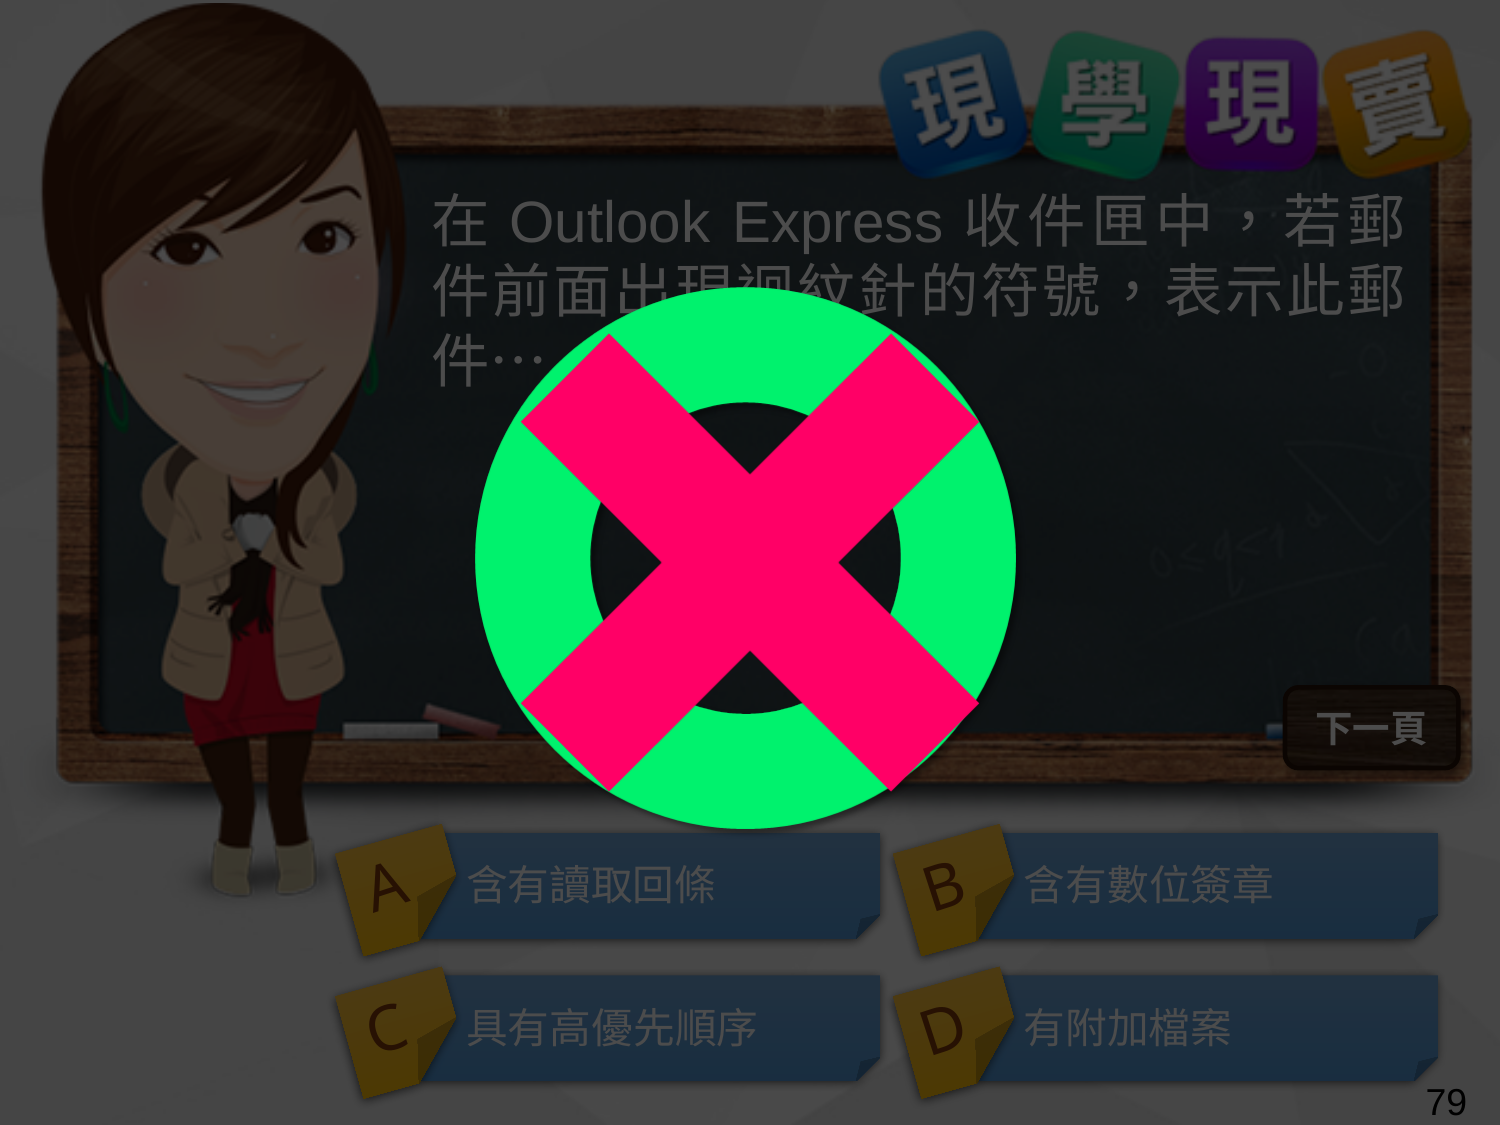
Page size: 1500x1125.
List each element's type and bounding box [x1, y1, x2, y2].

picture [471, 283, 1029, 842]
text_box [0, 0, 1500, 1125]
text_box [345, 832, 881, 943]
text_box [903, 832, 1439, 943]
text_box [345, 975, 881, 1086]
text_box [903, 975, 1439, 1086]
